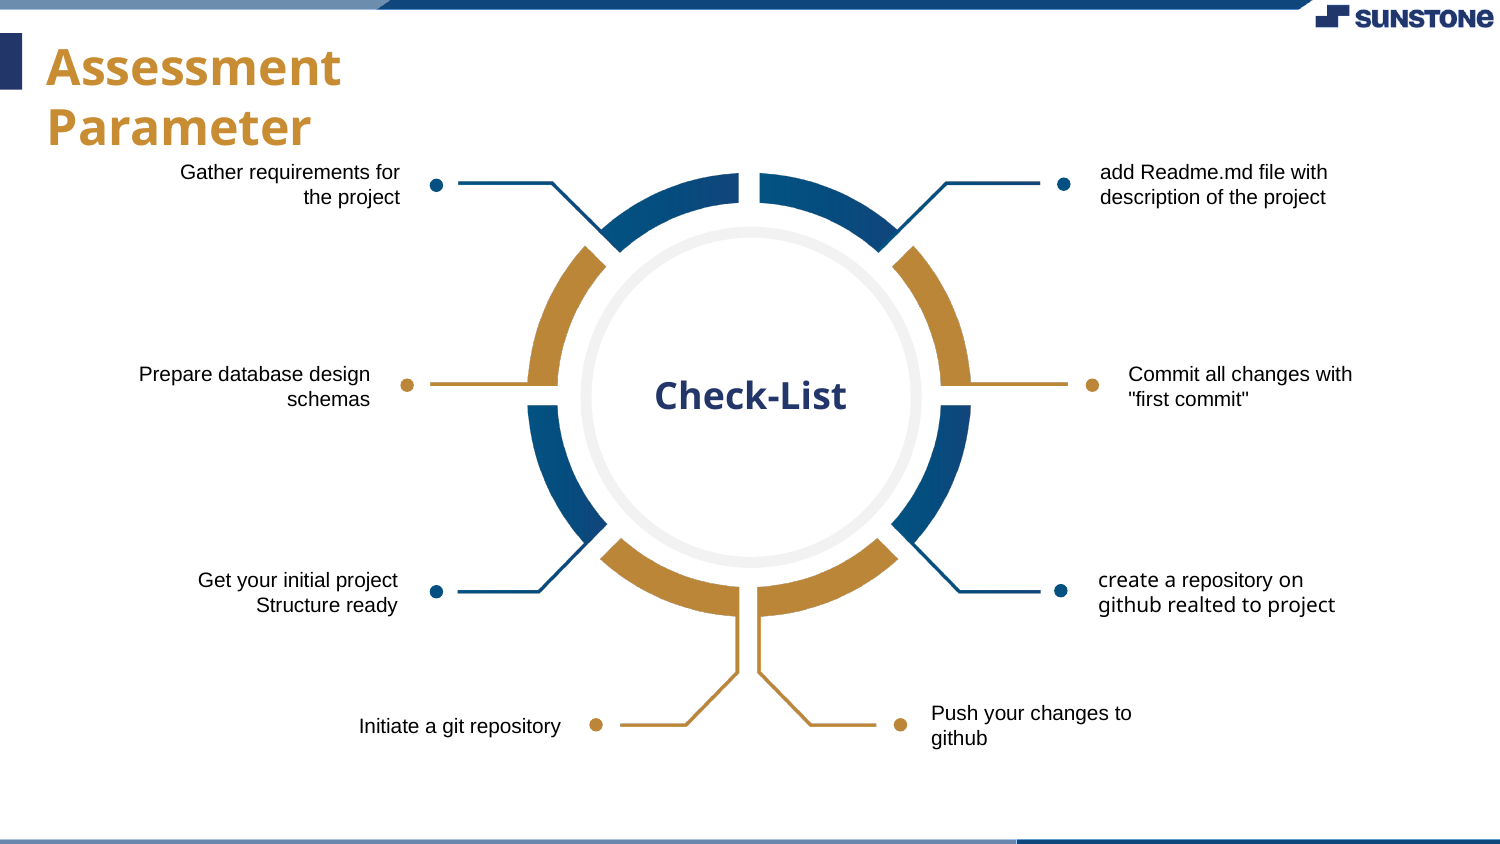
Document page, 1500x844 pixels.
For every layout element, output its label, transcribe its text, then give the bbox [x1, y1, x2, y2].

list Initiate a git repository [294, 698, 577, 752]
list Check-List [610, 371, 892, 418]
list Get your initial project Structure ready [131, 565, 414, 619]
text_box Assessment Parameter [31, 20, 545, 171]
picture [0, 0, 1500, 844]
list Gather requirements for the project [134, 171, 416, 211]
list create a repository on github realted to project [1083, 565, 1365, 619]
list Commit all changes with "first commit" [1113, 358, 1395, 412]
list Prepare database design schemas [103, 358, 386, 412]
list add Readme.md file with description of the project [1085, 157, 1367, 211]
list Push your changes to github [916, 698, 1198, 752]
